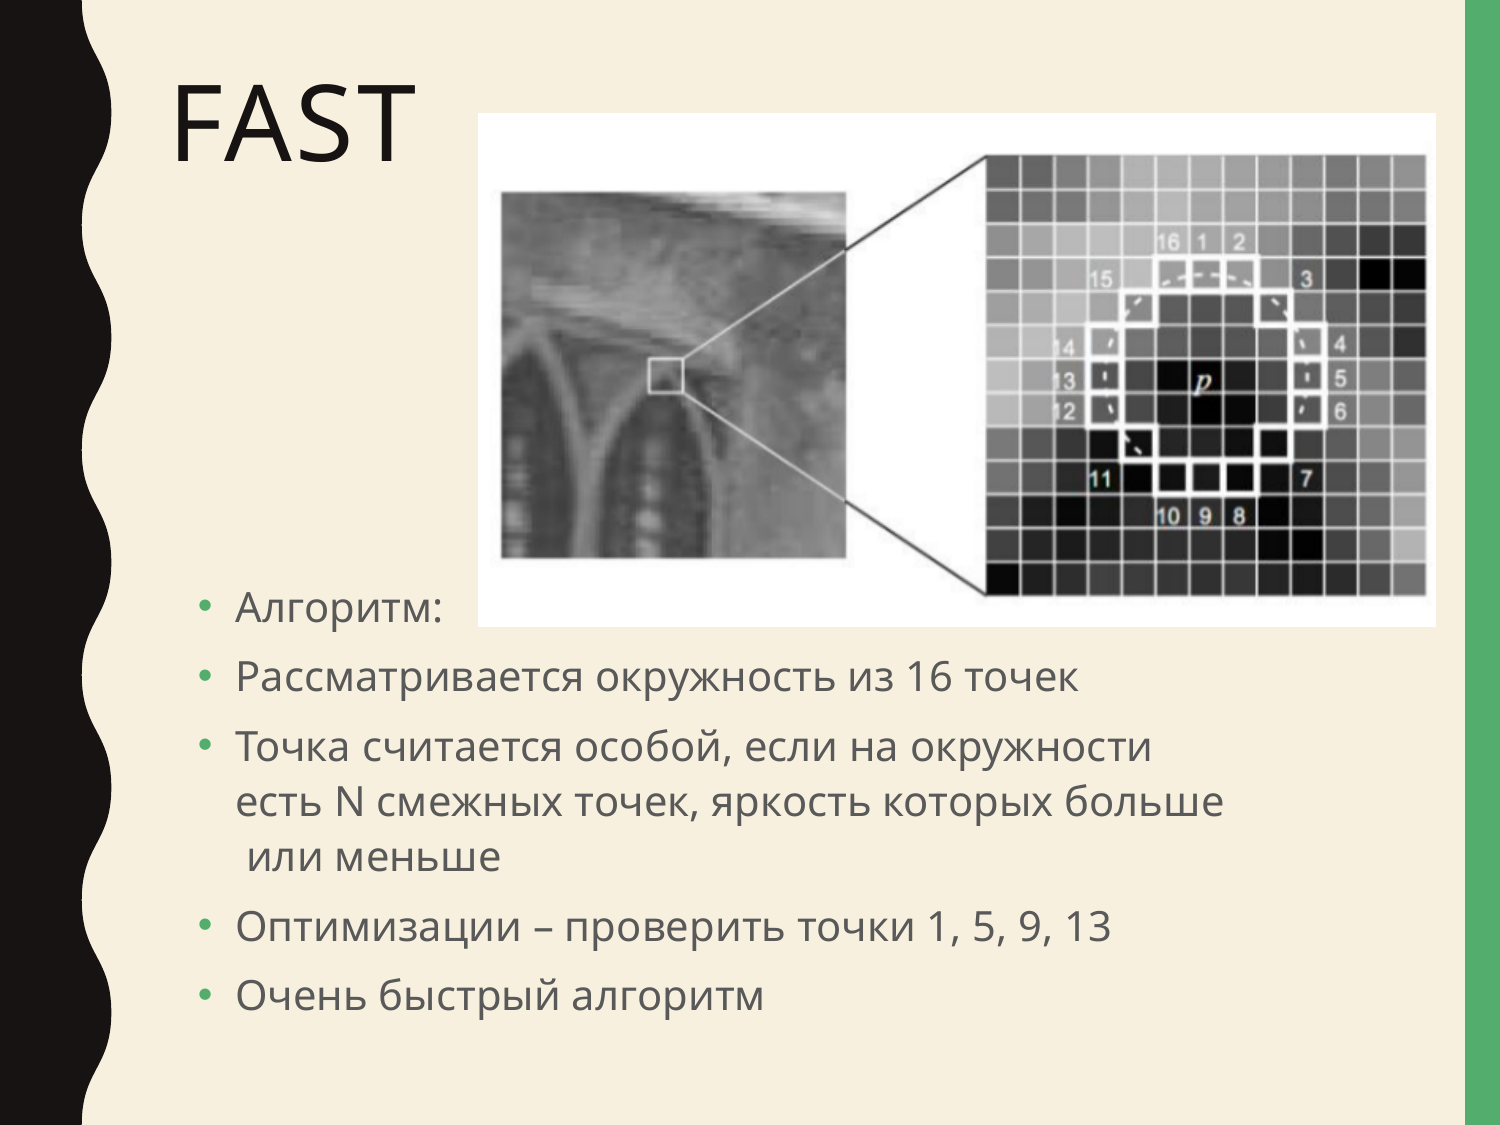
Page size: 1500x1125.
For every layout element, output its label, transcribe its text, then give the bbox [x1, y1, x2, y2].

title FAST [154, 62, 1407, 308]
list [478, 113, 1436, 627]
